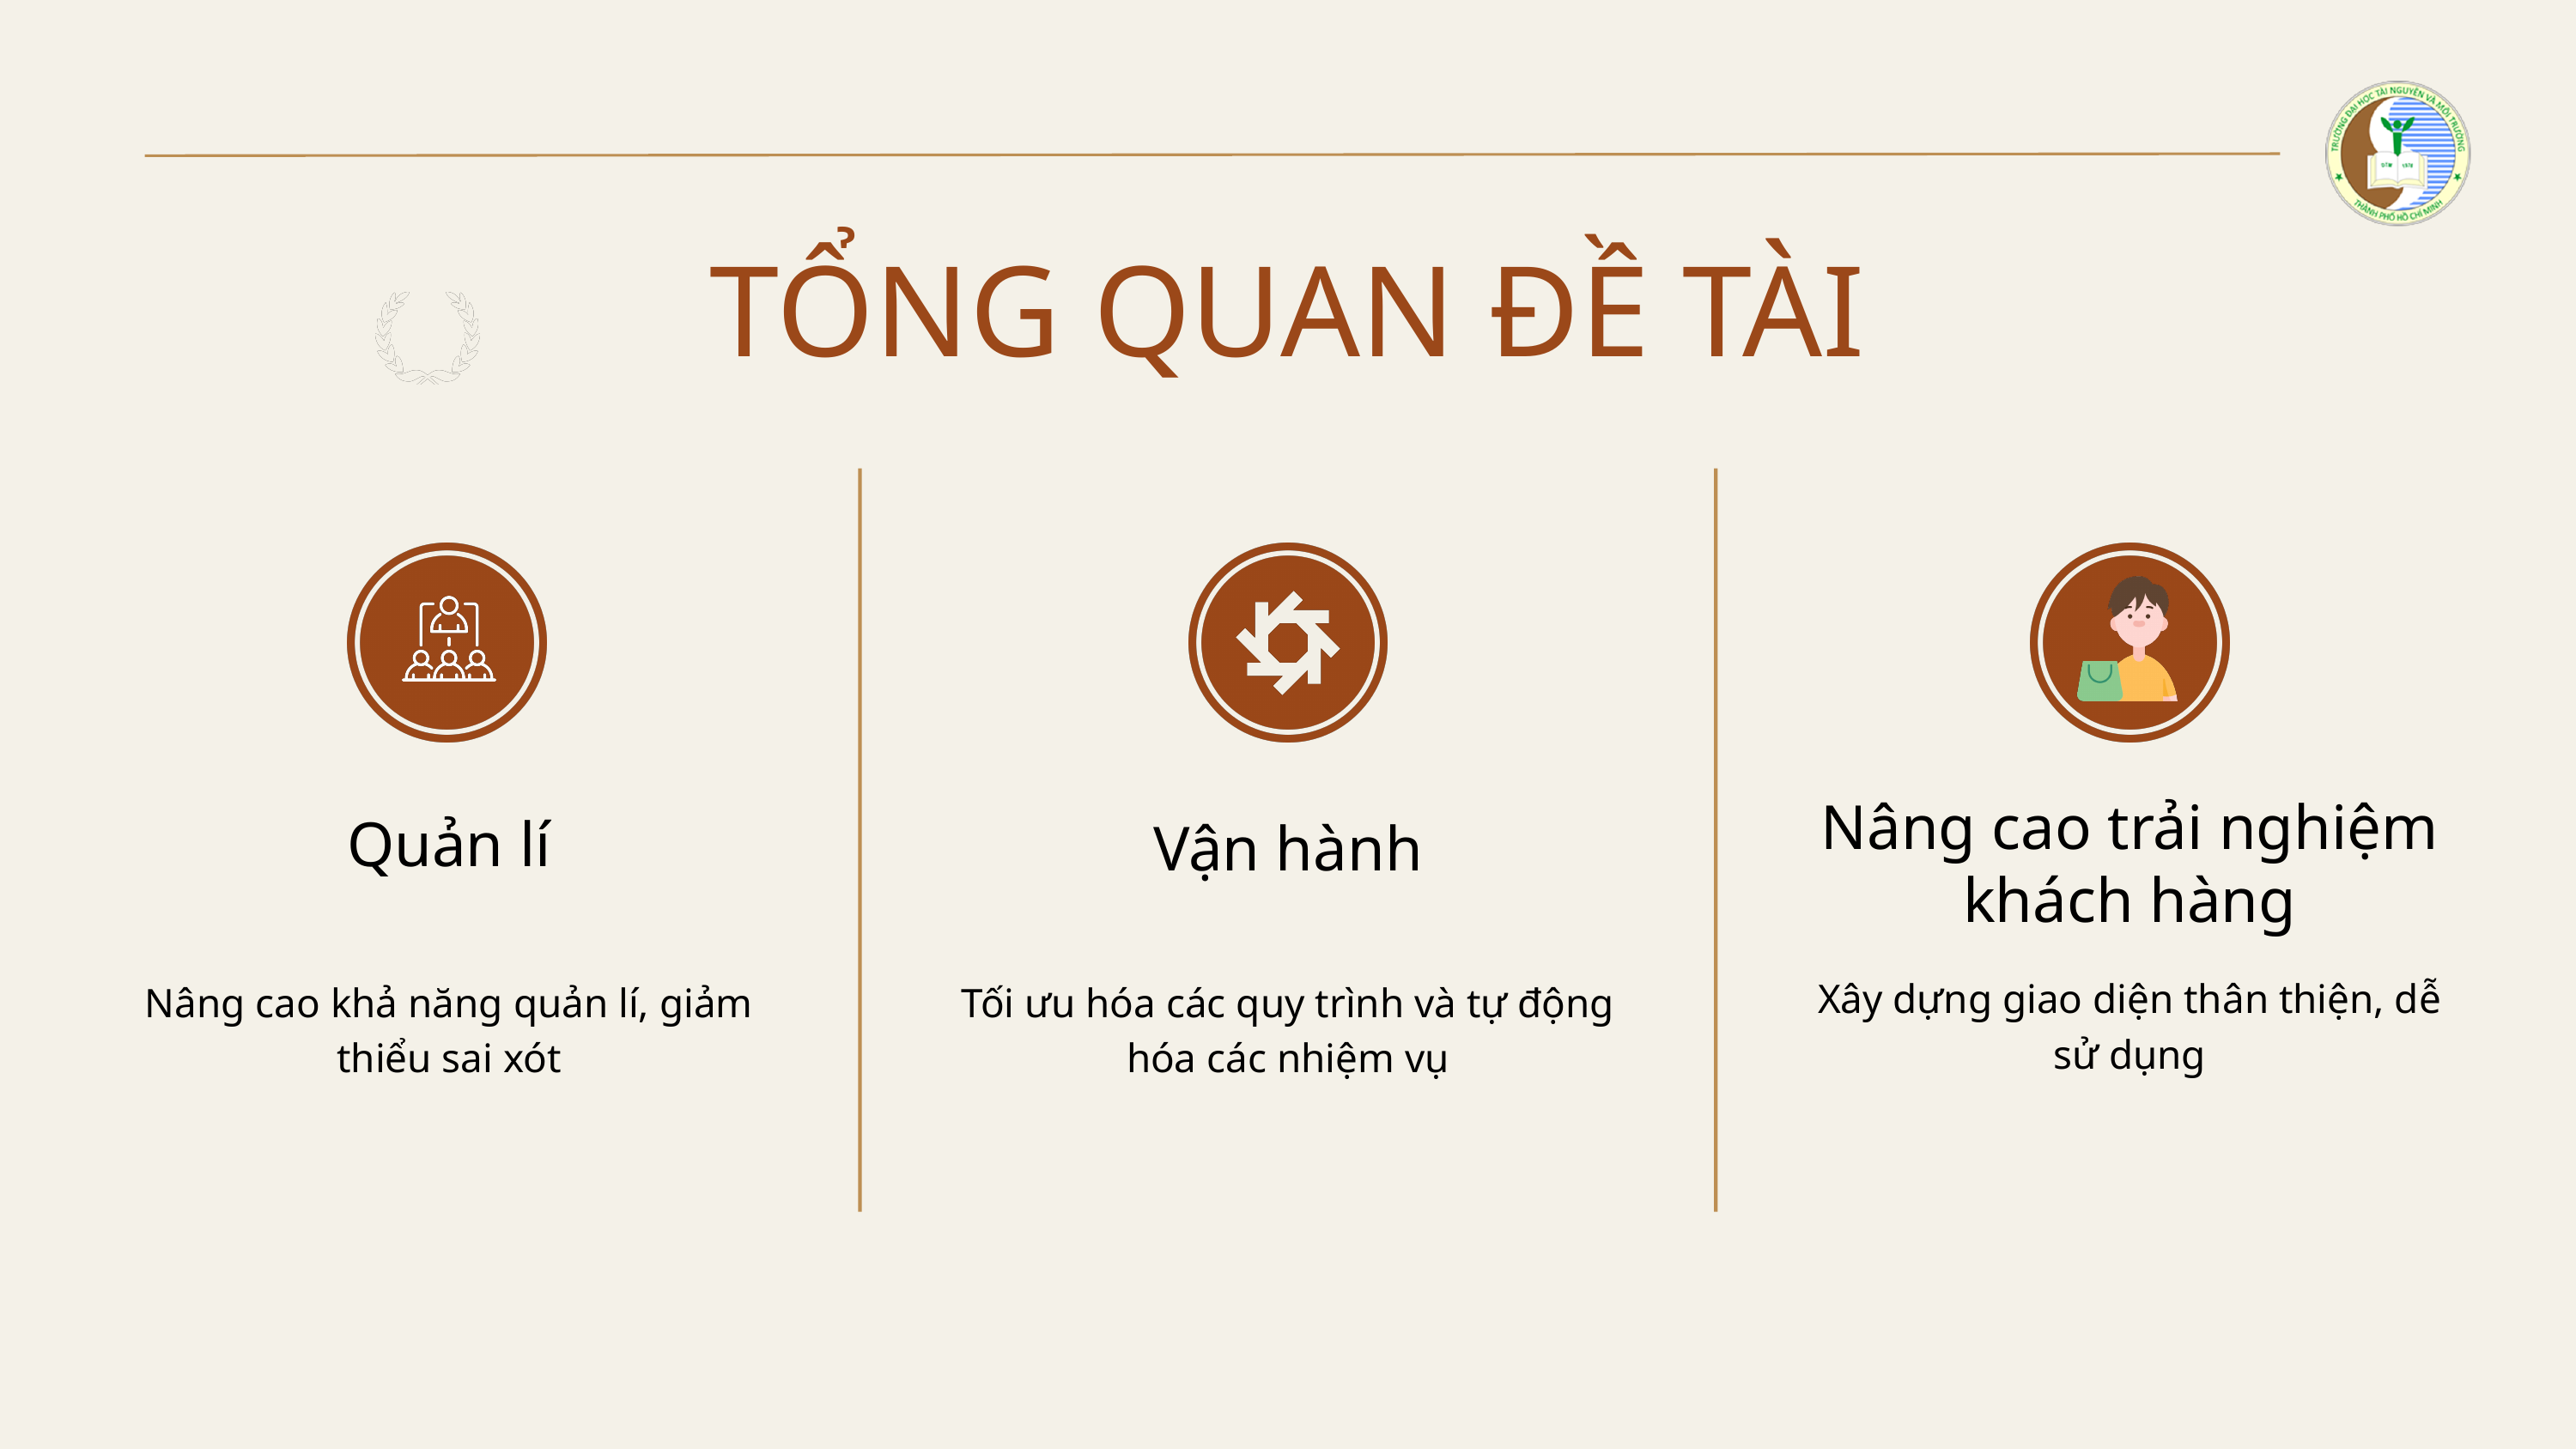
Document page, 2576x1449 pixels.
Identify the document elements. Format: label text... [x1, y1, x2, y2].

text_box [957, 809, 1619, 1080]
picture [375, 292, 480, 385]
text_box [858, 468, 1717, 1212]
text_box TỔNG QUAN ĐỀ TÀI [448, 241, 2127, 382]
picture [347, 543, 547, 743]
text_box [118, 805, 781, 1080]
picture [1188, 543, 1388, 743]
picture [2030, 543, 2230, 743]
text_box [1799, 788, 2461, 1074]
picture [2325, 81, 2472, 227]
